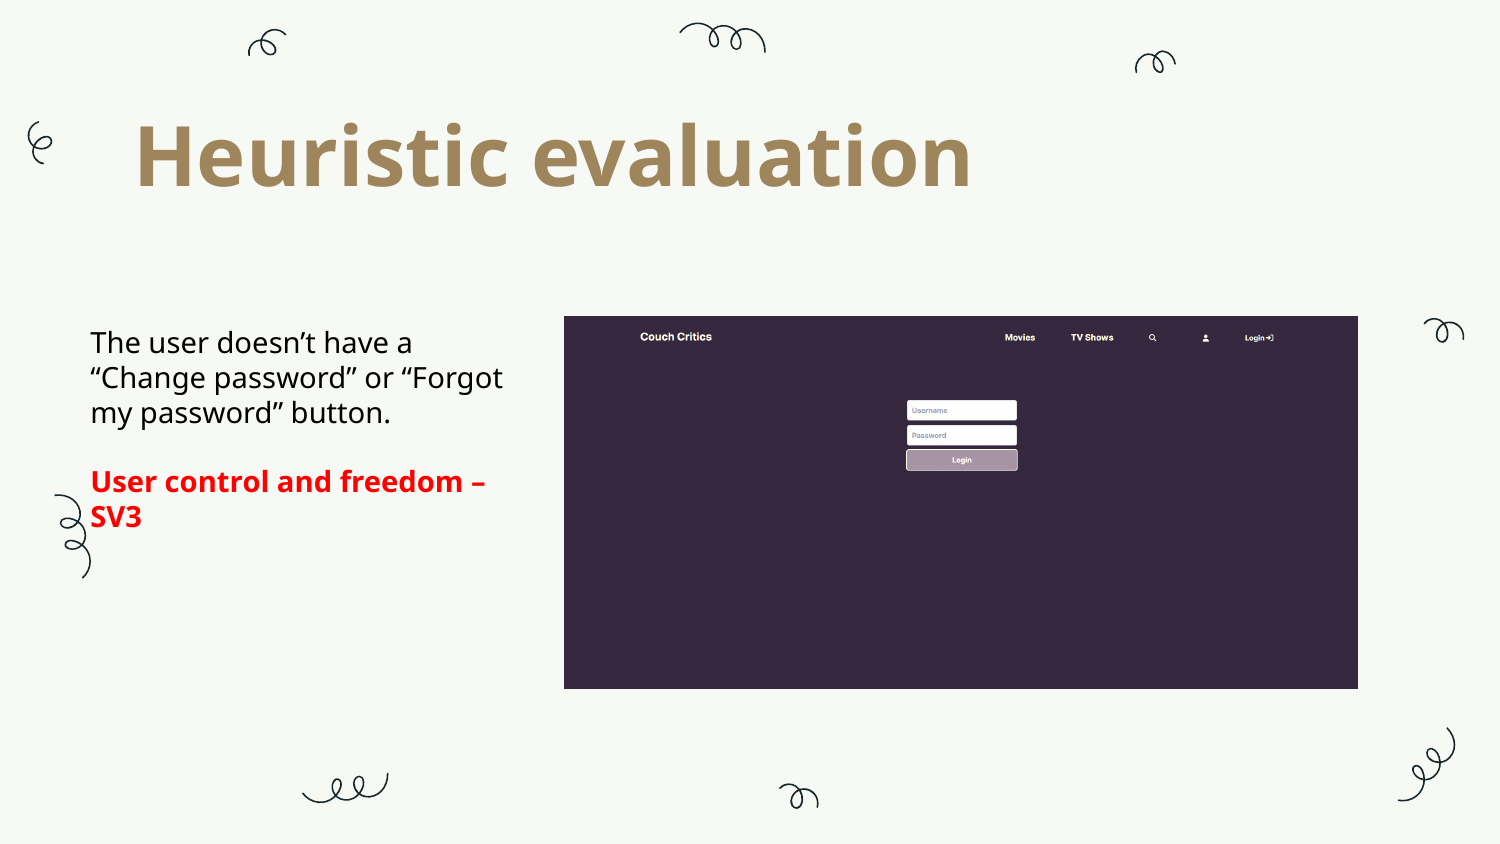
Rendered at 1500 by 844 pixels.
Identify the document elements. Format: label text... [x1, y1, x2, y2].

title Heuristic evaluation [118, 72, 1382, 167]
picture [563, 316, 1358, 689]
text_box The user doesn’t have a “Change password” or “Forgot my password” button. User control and freedom – SV3 [75, 316, 539, 611]
